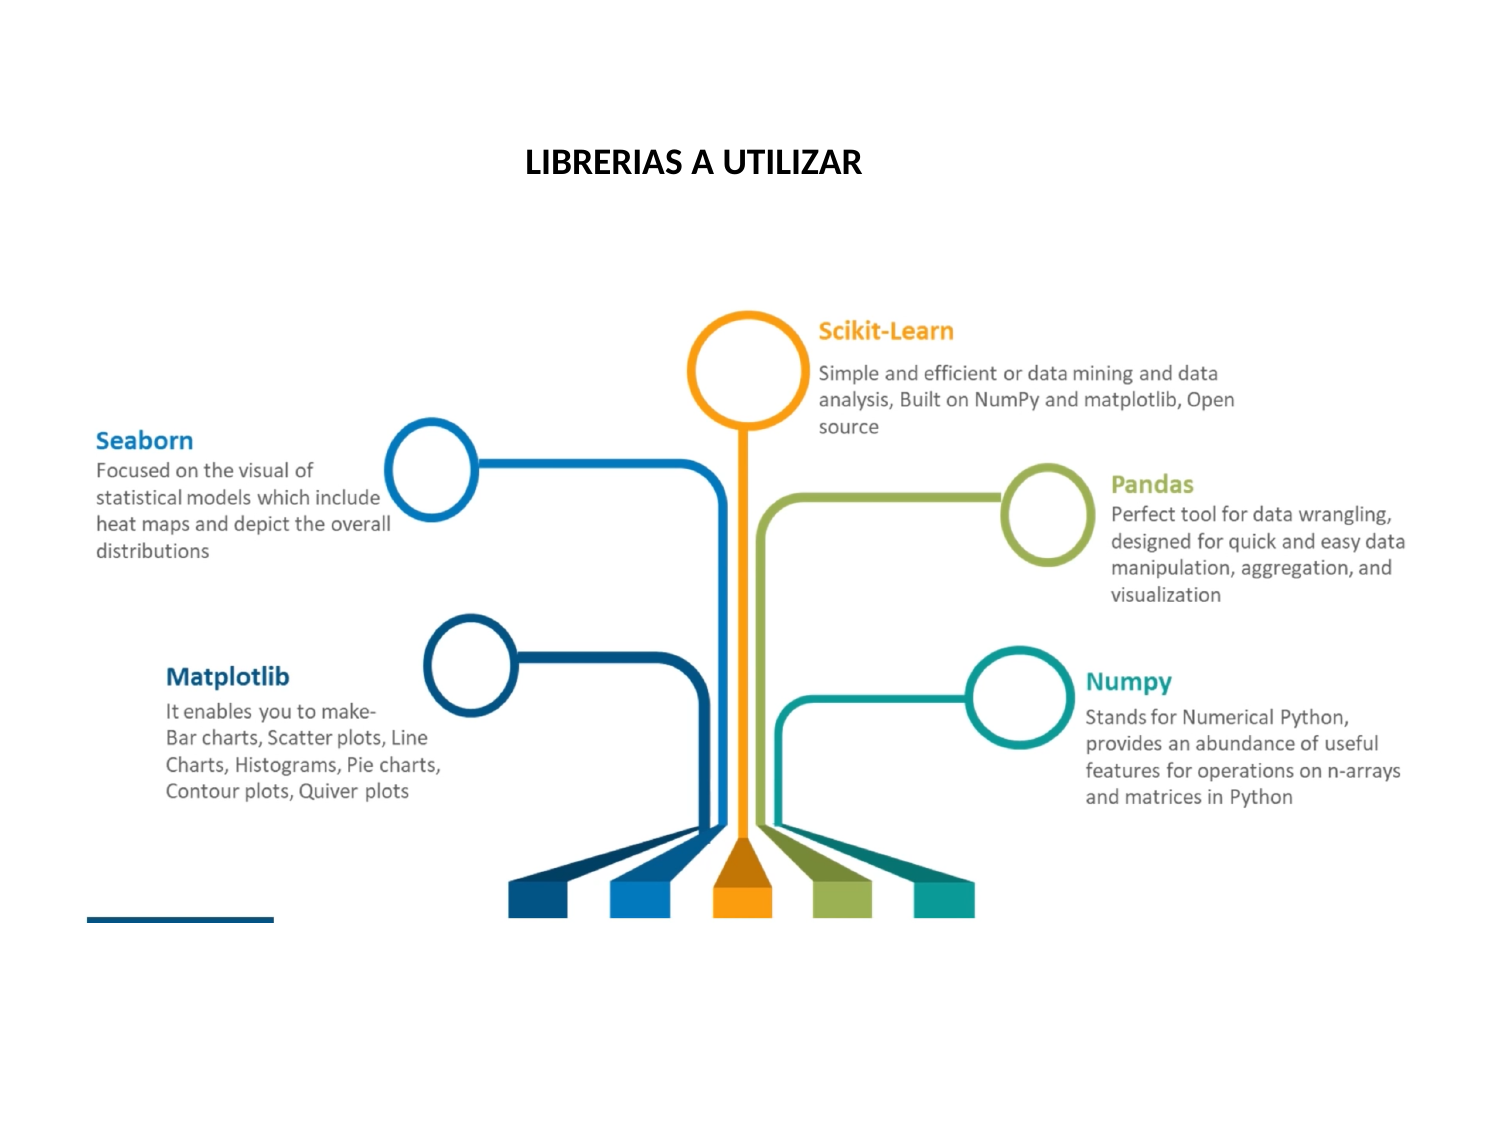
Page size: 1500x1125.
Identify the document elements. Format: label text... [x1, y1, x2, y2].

picture [42, 276, 1452, 923]
text_box LIBRERIAS A UTILIZAR [510, 129, 878, 189]
